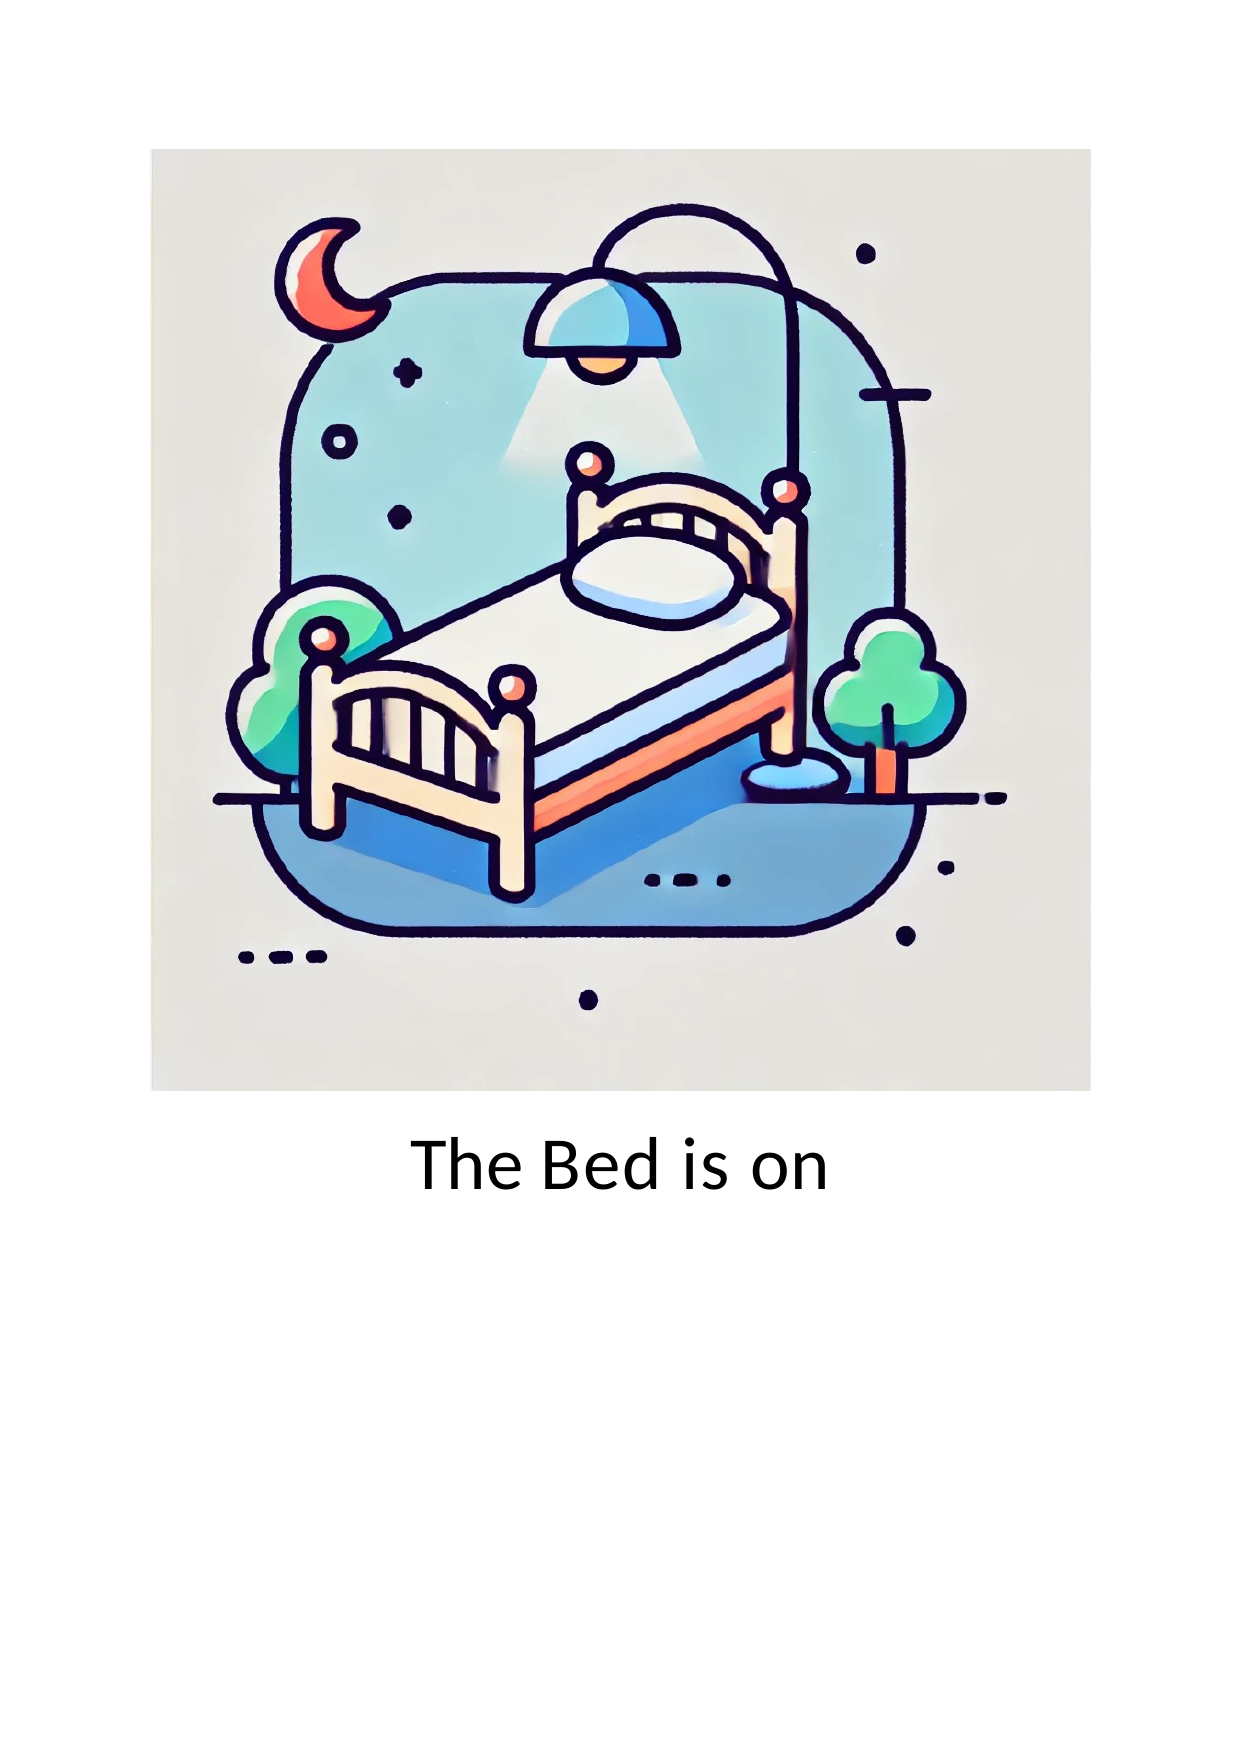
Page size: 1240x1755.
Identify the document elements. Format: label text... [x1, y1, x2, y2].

text_box The Bed is on [147, 1112, 1091, 1205]
picture [149, 149, 1091, 1091]
